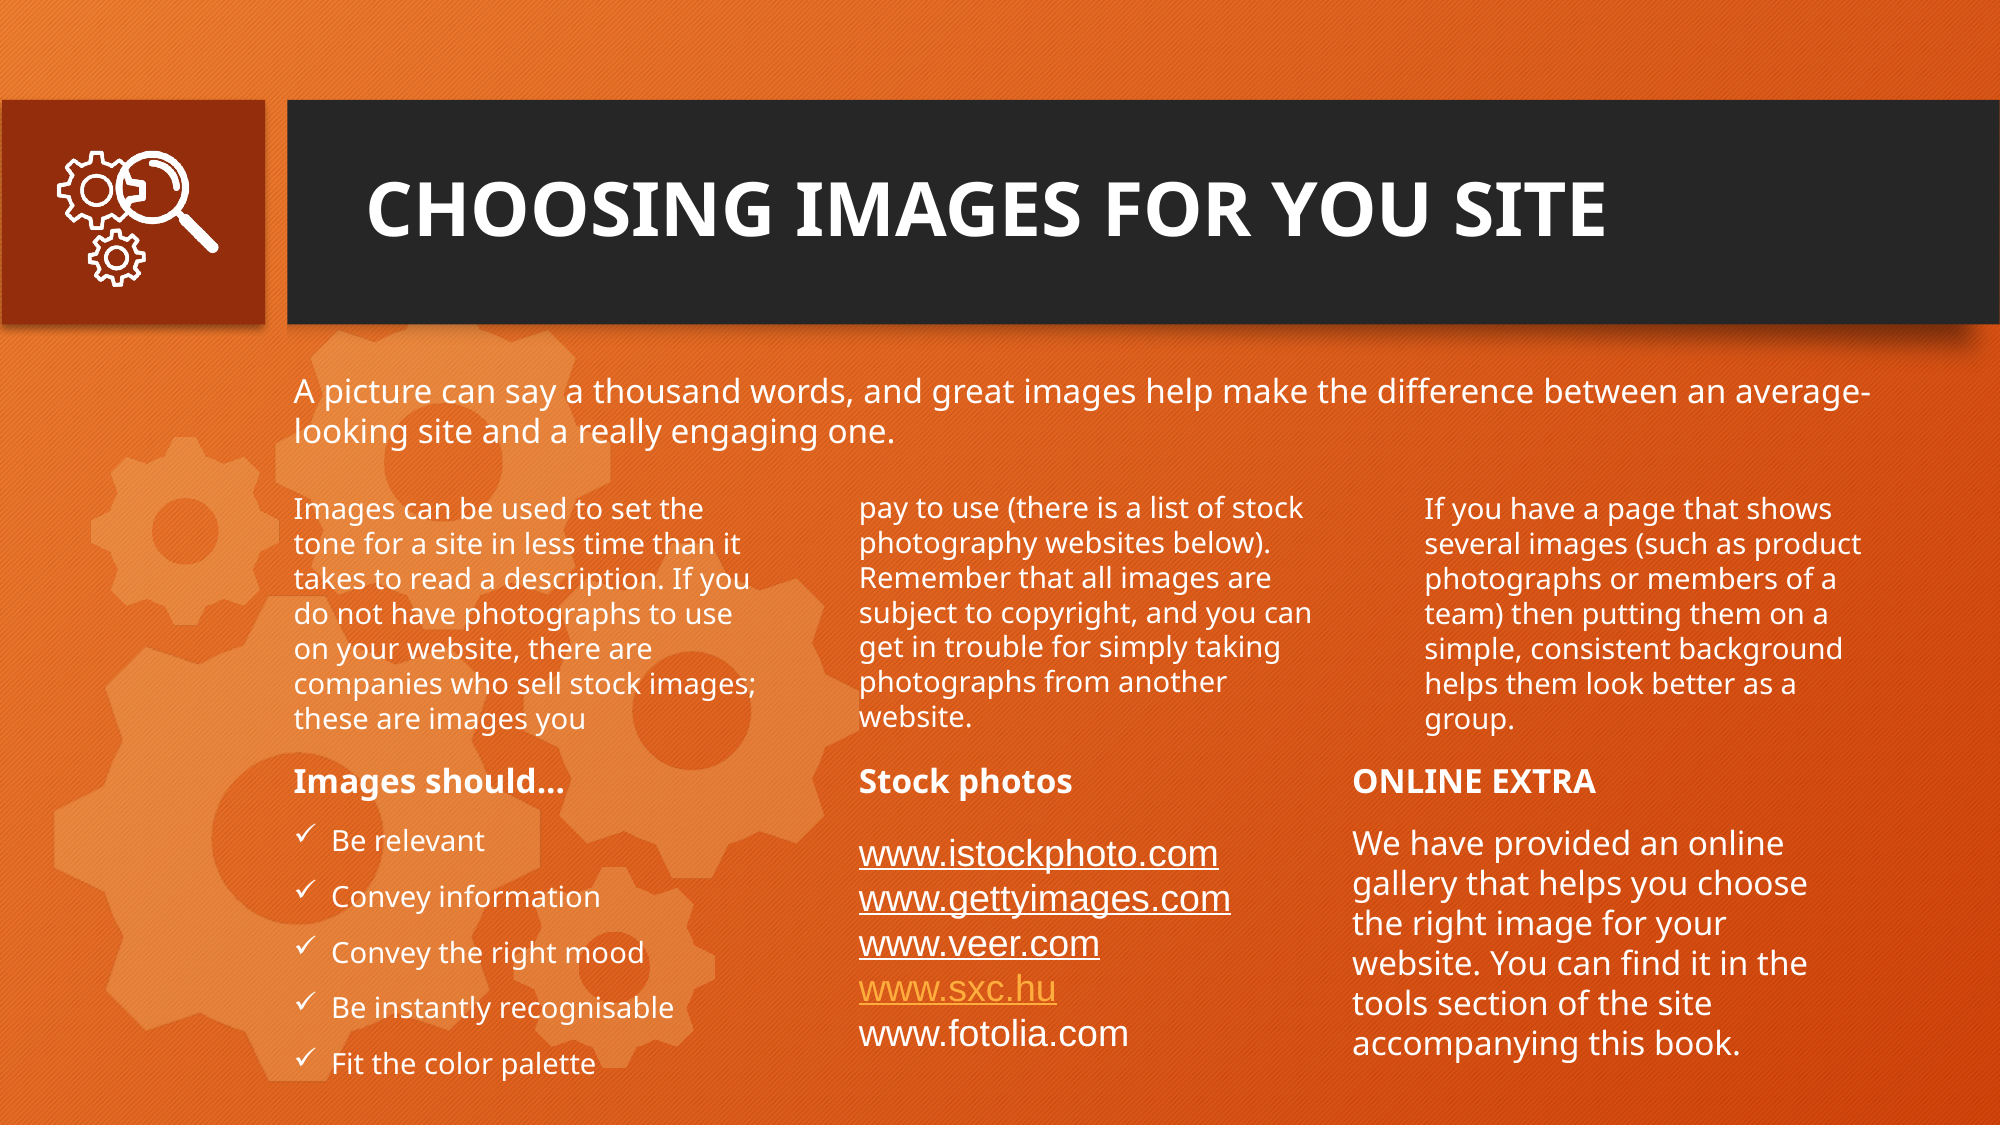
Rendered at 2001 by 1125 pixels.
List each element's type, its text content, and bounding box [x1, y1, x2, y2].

text_box Images should... [278, 753, 772, 814]
title CHOOSING IMAGES FOR YOU SITE [350, 123, 1731, 301]
text_box Be relevant Convey information Convey the right mood Be instantly recognisable Fit the color palette [278, 814, 772, 1106]
text_box ONLINE EXTRA [1337, 752, 1658, 814]
text_box www.istockphoto.com www.gettyimages.com www.veer.com www.sxc.hu www.fotolia.com [844, 821, 1338, 1112]
picture [11, 100, 2000, 1097]
text_box We have provided an online gallery that helps you choose the right image for your website. You can find it in the tools section of the site accompanying this book. [1337, 814, 1831, 1106]
picture [772, 483, 929, 948]
text_box A picture can say a thousand words, and great images help make the difference between an average-looking site and a really engaging one. [278, 362, 1903, 483]
text_box If you have a page that shows several images (such as product photographs or members of a team) then putting them on a simple, consistent background helps them look better as a group. [1409, 482, 1903, 821]
text_box Stock photos [843, 752, 1165, 815]
text_box pay to use (there is a list of stock photography websites below). Remember that all images are subject to copyright, and you can get in trouble for simply taking photographs from another website. [844, 481, 1338, 820]
text_box Images can be used to set the tone for a site in less time than it takes to read a description. If you do not have photographs to use on your website, there are companies who sell stock images; these are images you [278, 482, 772, 753]
